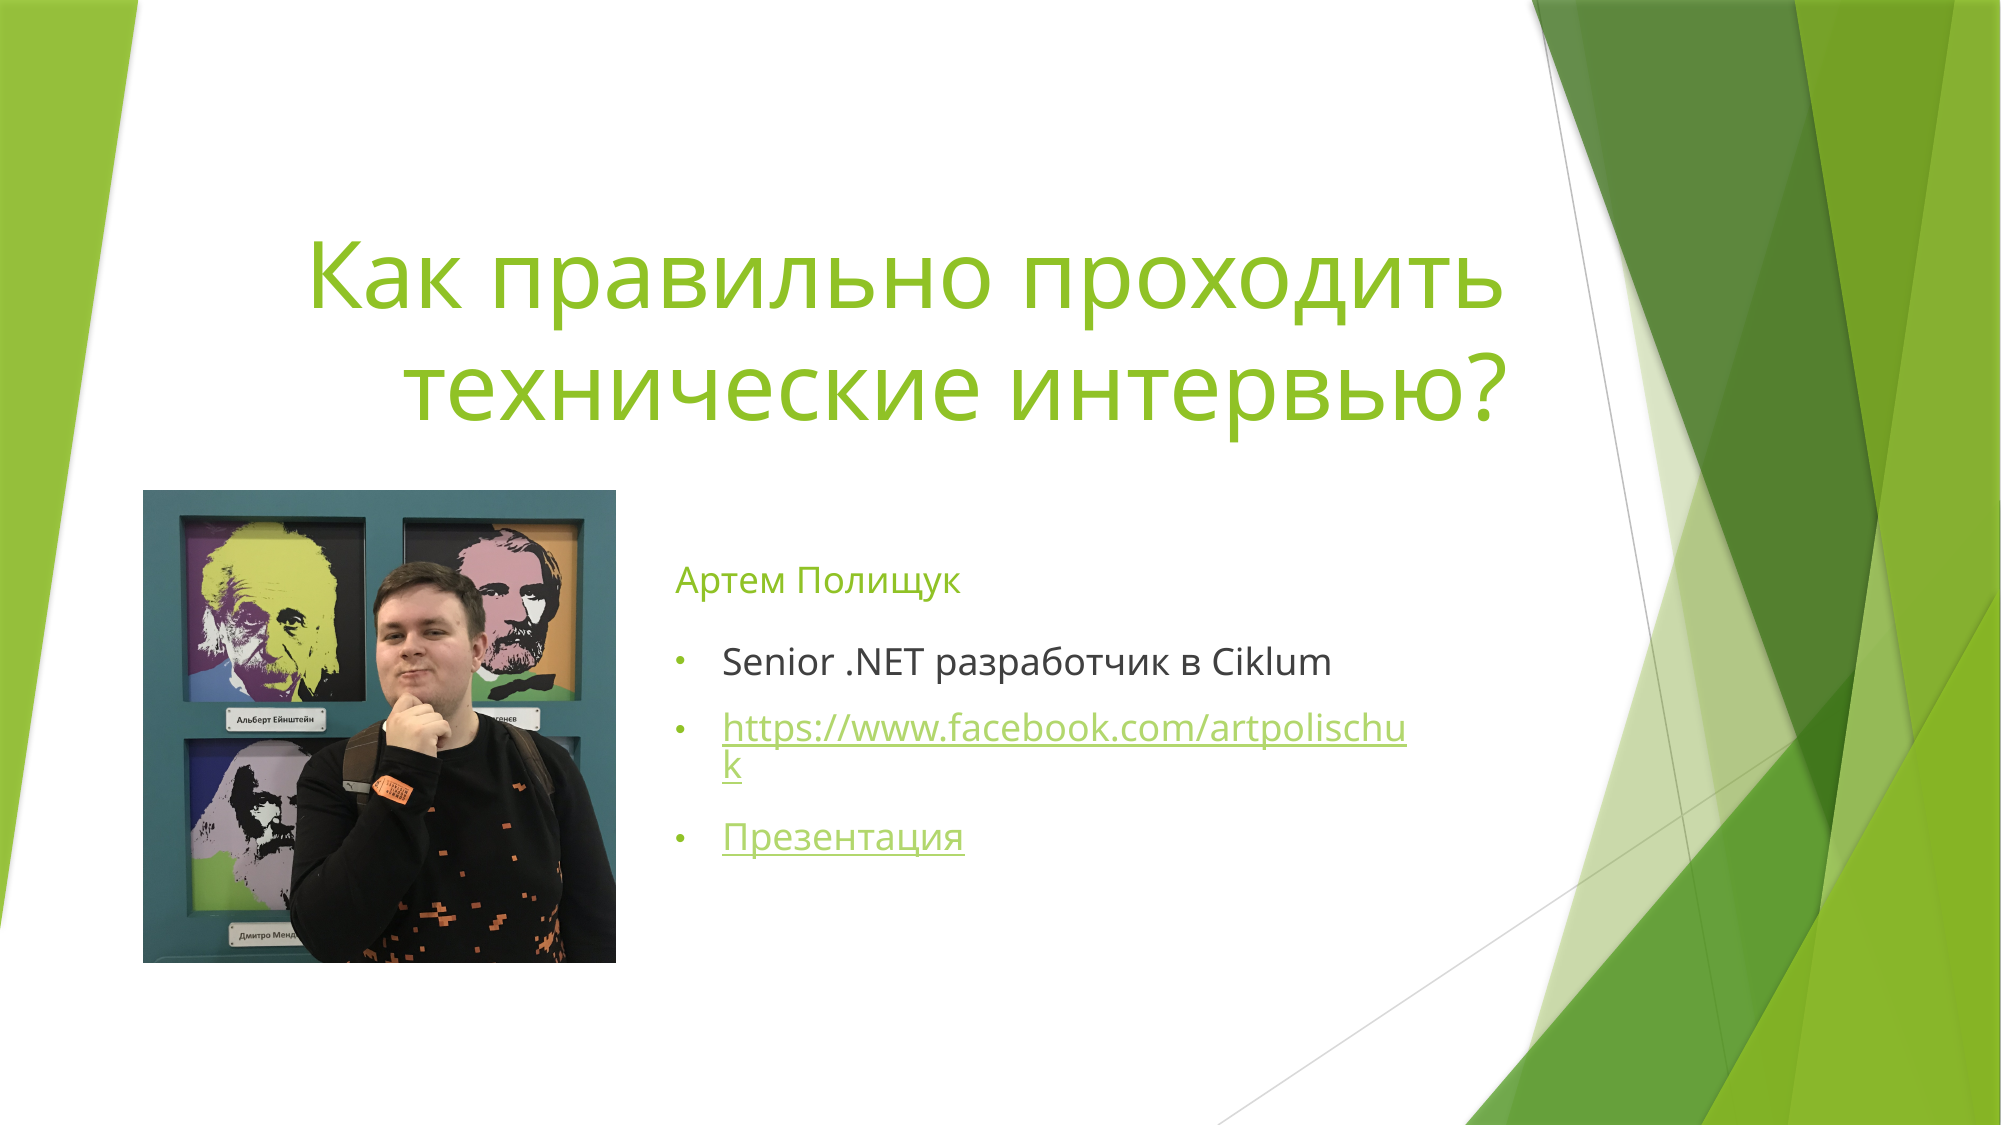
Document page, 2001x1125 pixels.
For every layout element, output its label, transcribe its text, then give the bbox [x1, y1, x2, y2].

picture [143, 490, 617, 964]
title Как правильно проходить технические интервью? [248, 176, 1523, 447]
text_box Senior .NET разработчик в Ciklum https://www.facebook.com/artpolischuk Презентация [660, 630, 1436, 1097]
text_box Артем Полищук [660, 549, 1293, 610]
